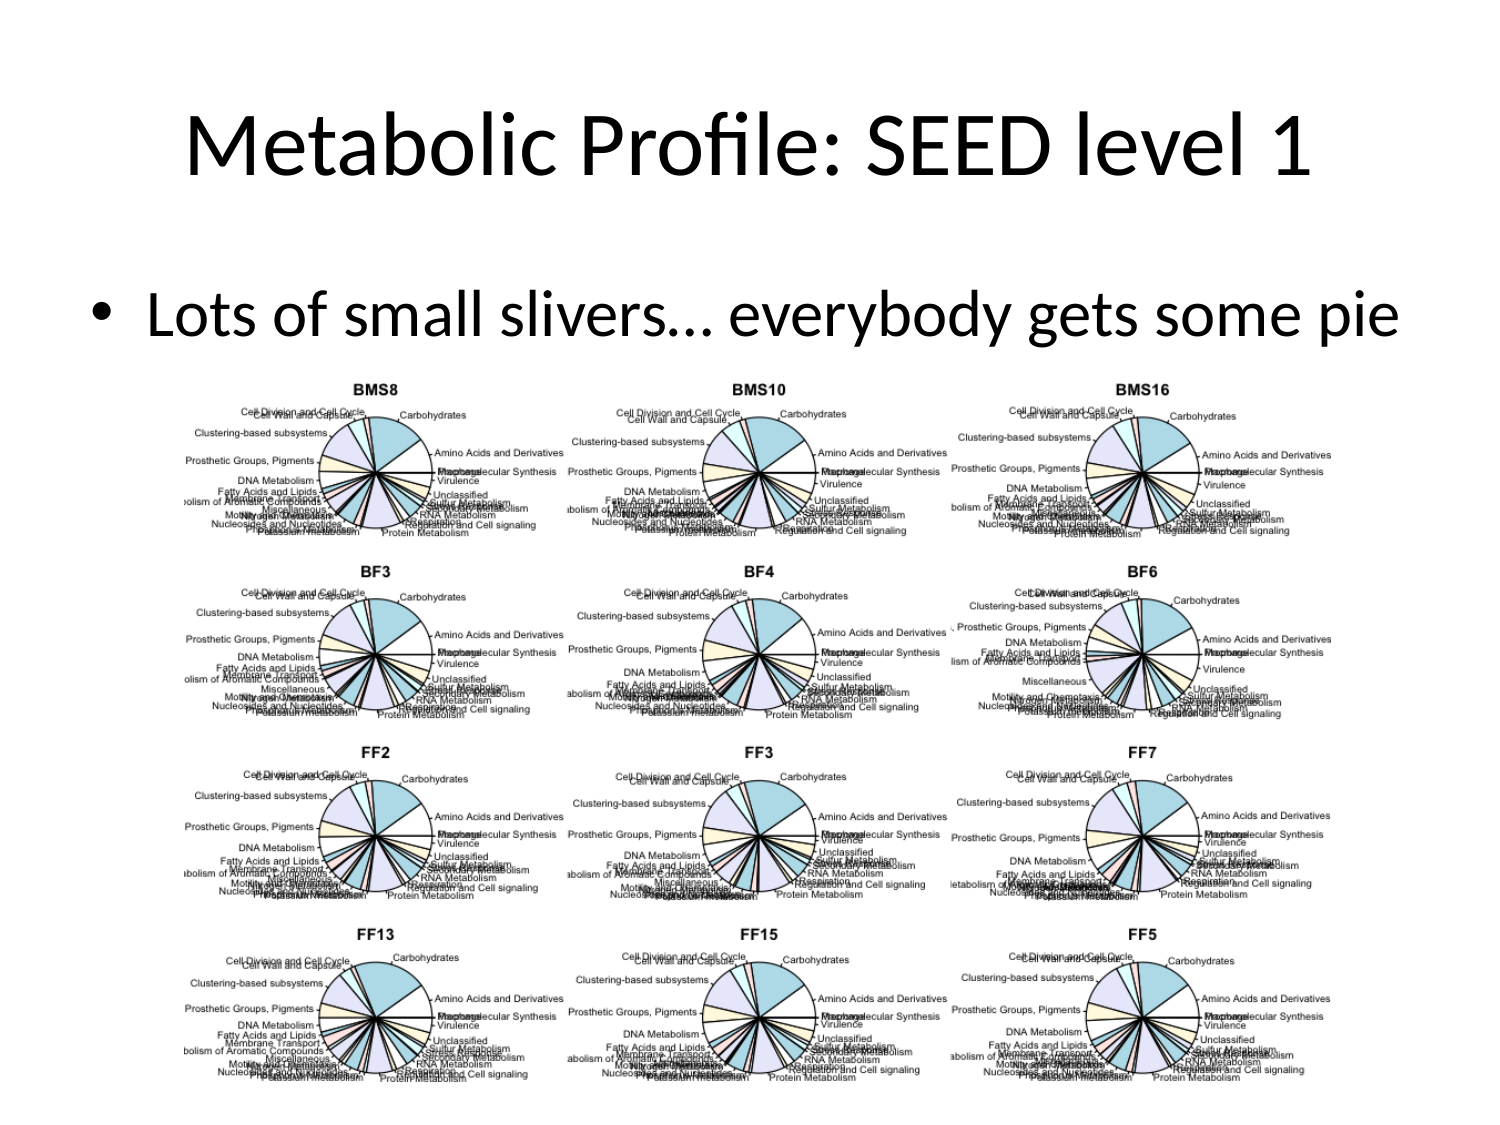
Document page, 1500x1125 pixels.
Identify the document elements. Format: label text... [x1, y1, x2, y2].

picture [184, 382, 1331, 1093]
list Lots of small slivers… everybody gets some pie [75, 262, 1425, 1005]
title Metabolic Profile: SEED level 1 [75, 45, 1425, 233]
